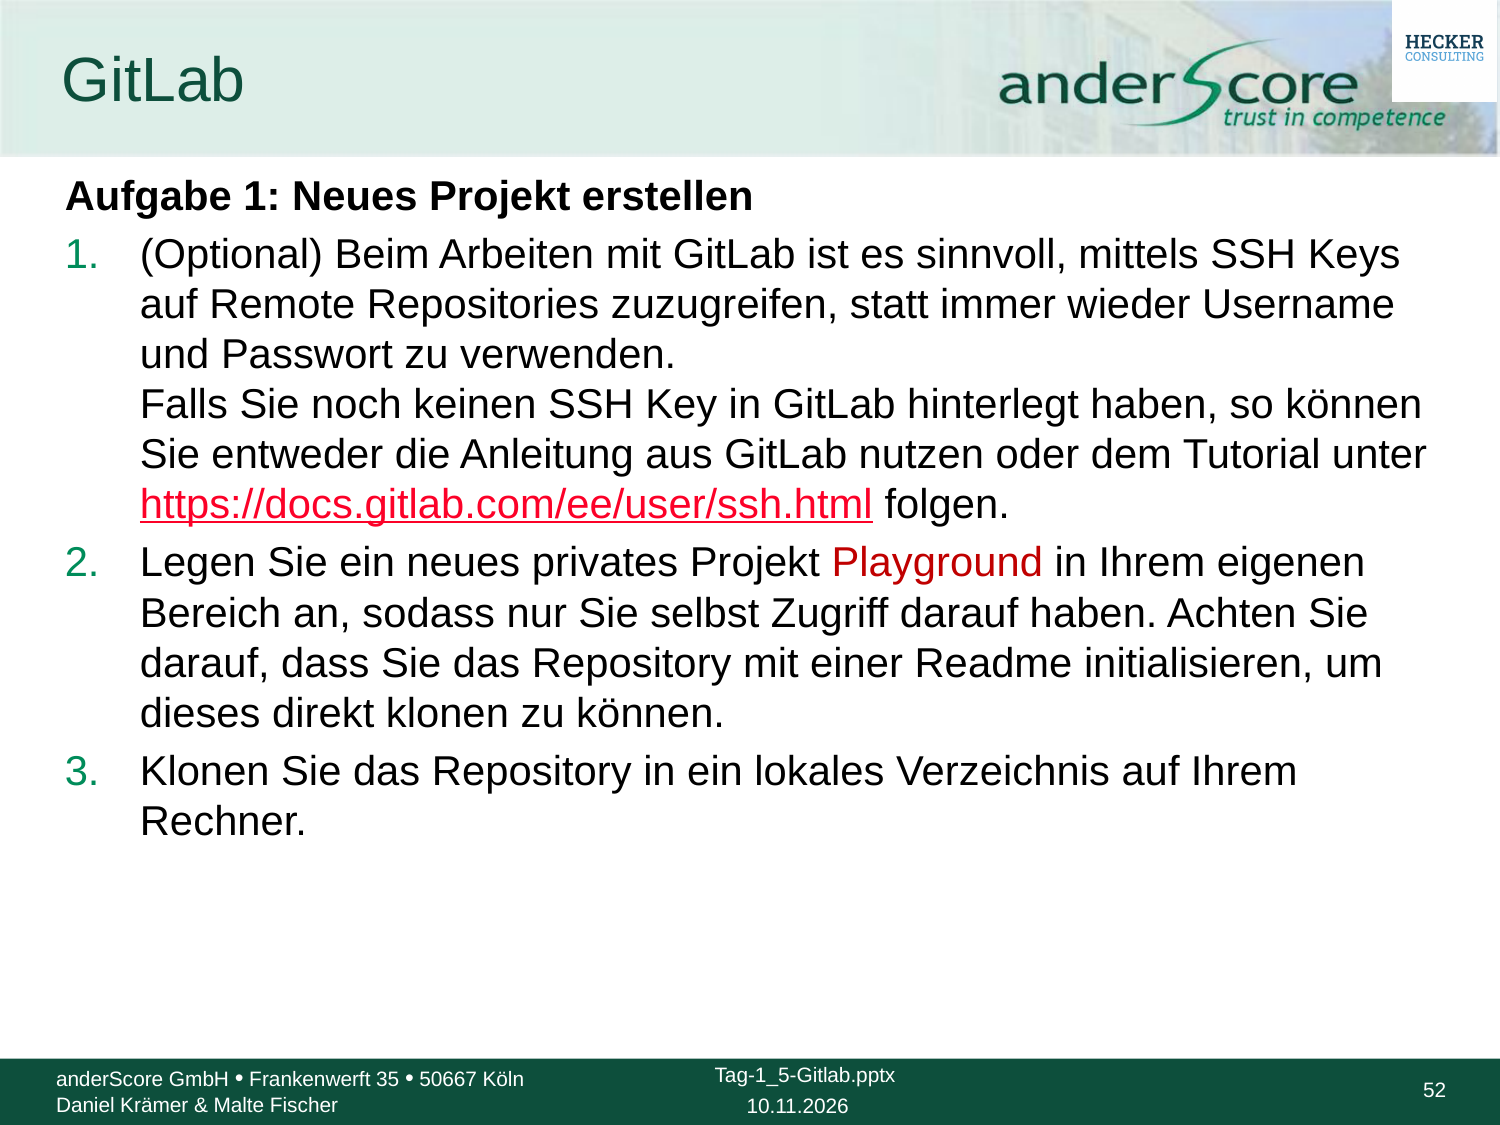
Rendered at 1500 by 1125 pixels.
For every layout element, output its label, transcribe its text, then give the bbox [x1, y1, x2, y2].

title GitLab [46, 23, 975, 140]
list Aufgabe 1: Neues Projekt erstellen (Optional) Beim Arbeiten mit GitLab ist es sinnvoll, mittels SSH Keys auf Remote Repositories zuzugreifen, statt immer wieder Username und Passwort zu verwenden. Falls Sie noch keinen SSH Key in GitLab hinterlegt haben, so können Sie entweder die Anleitung aus GitLab nutzen oder dem Tutorial unter https://docs.gitlab.com/ee/user/ssh.html folgen. Legen Sie ein neues privates Projekt Playground in Ihrem eigenen Bereich an, sodass nur Sie selbst Zugriff darauf haben. Achten Sie darauf, dass Sie das Repository mit einer Readme initialisieren, um dieses direkt klonen zu können. Klonen Sie das Repository in ein lokales Verzeichnis auf Ihrem Rechner. [49, 160, 1447, 1047]
picture [0, 0, 1500, 157]
